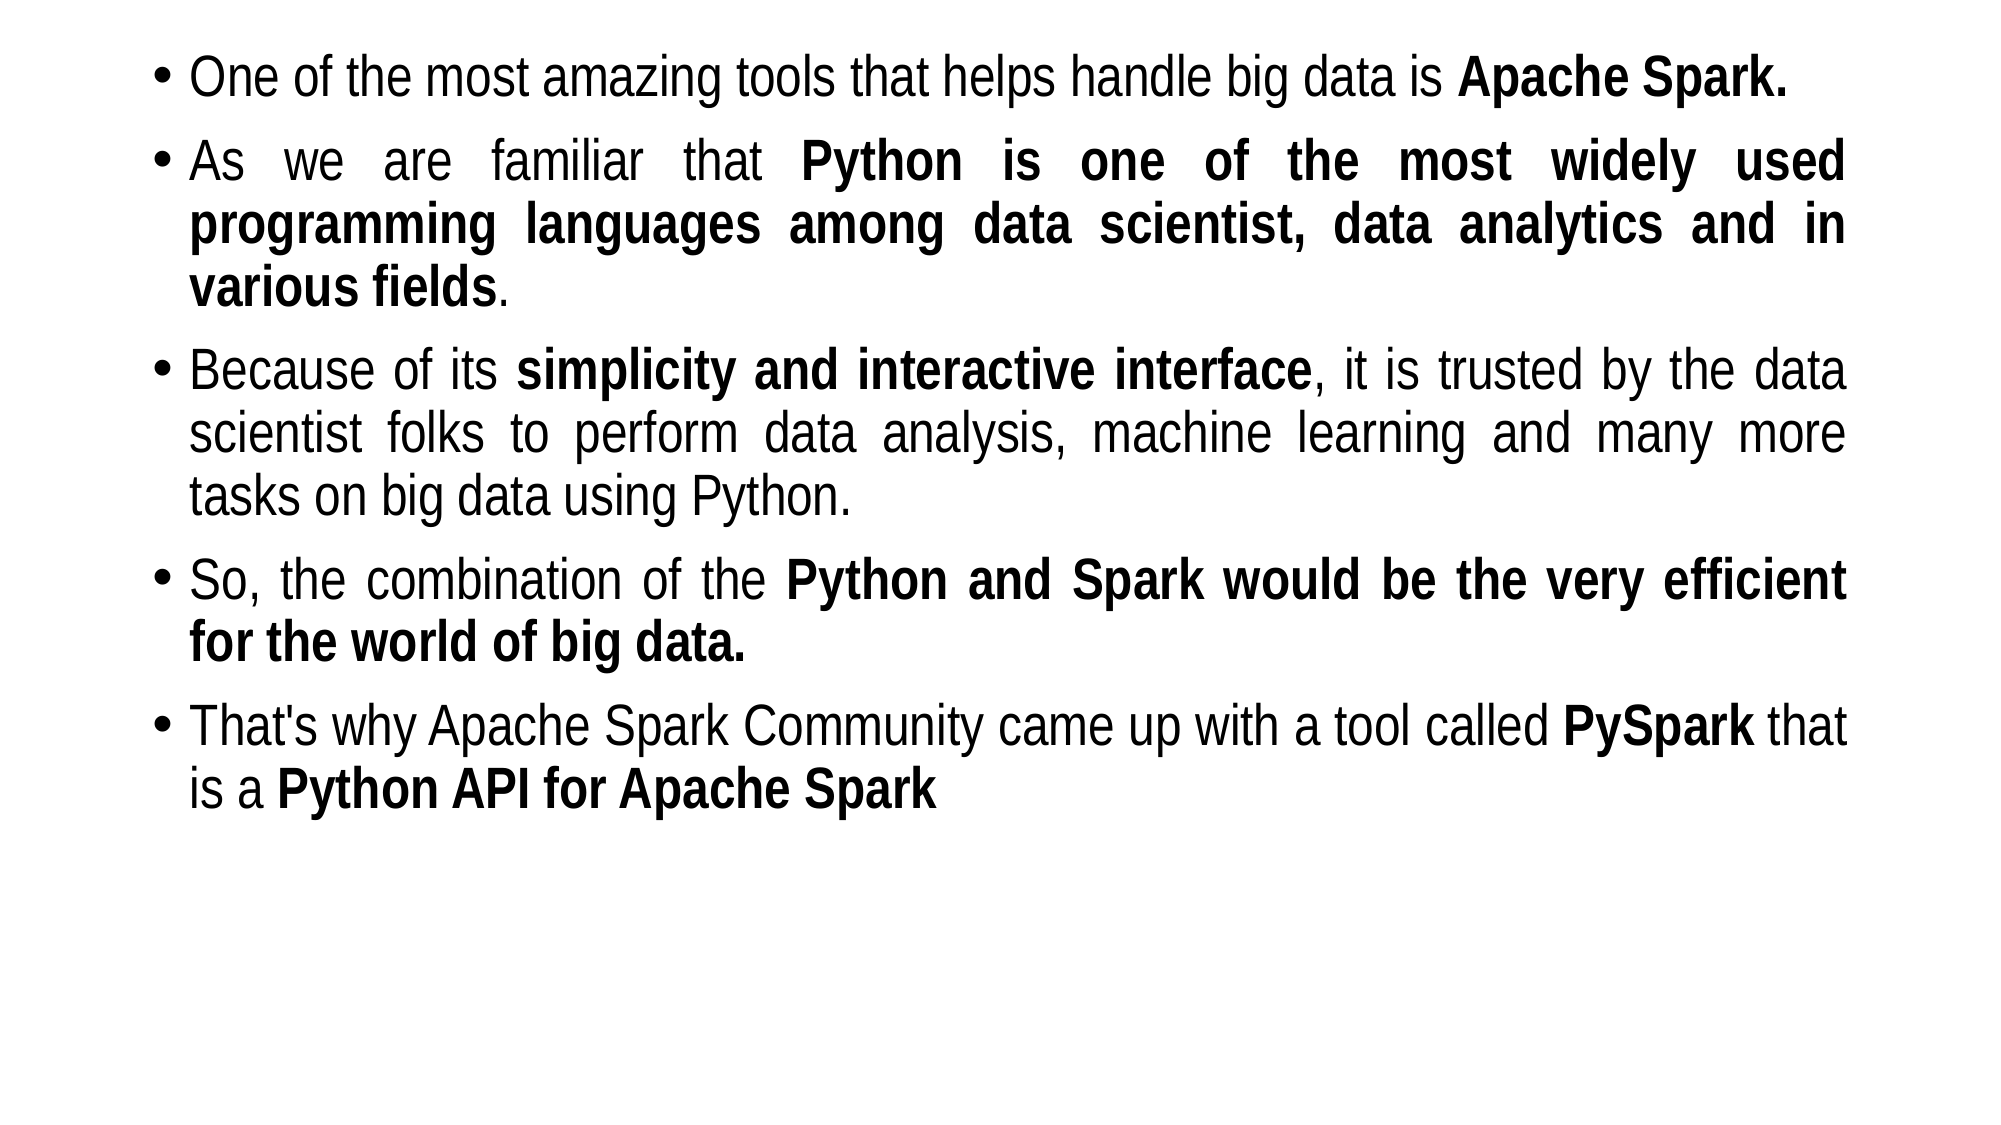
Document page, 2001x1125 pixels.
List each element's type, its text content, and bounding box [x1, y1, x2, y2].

list One of the most amazing tools that helps handle big data is Apache Spark. As we are familiar that Python is one of the most widely used programming languages among data scientist, data analytics and in various fields. Because of its simplicity and interactive interface, it is trusted by the data scientist folks to perform data analysis, machine learning and many more tasks on big data using Python. So, the combination of the Python and Spark would be the very efficient for the world of big data. That's why Apache Spark Community came up with a tool called PySpark that is a Python API for Apache Spark [137, 38, 1863, 1014]
